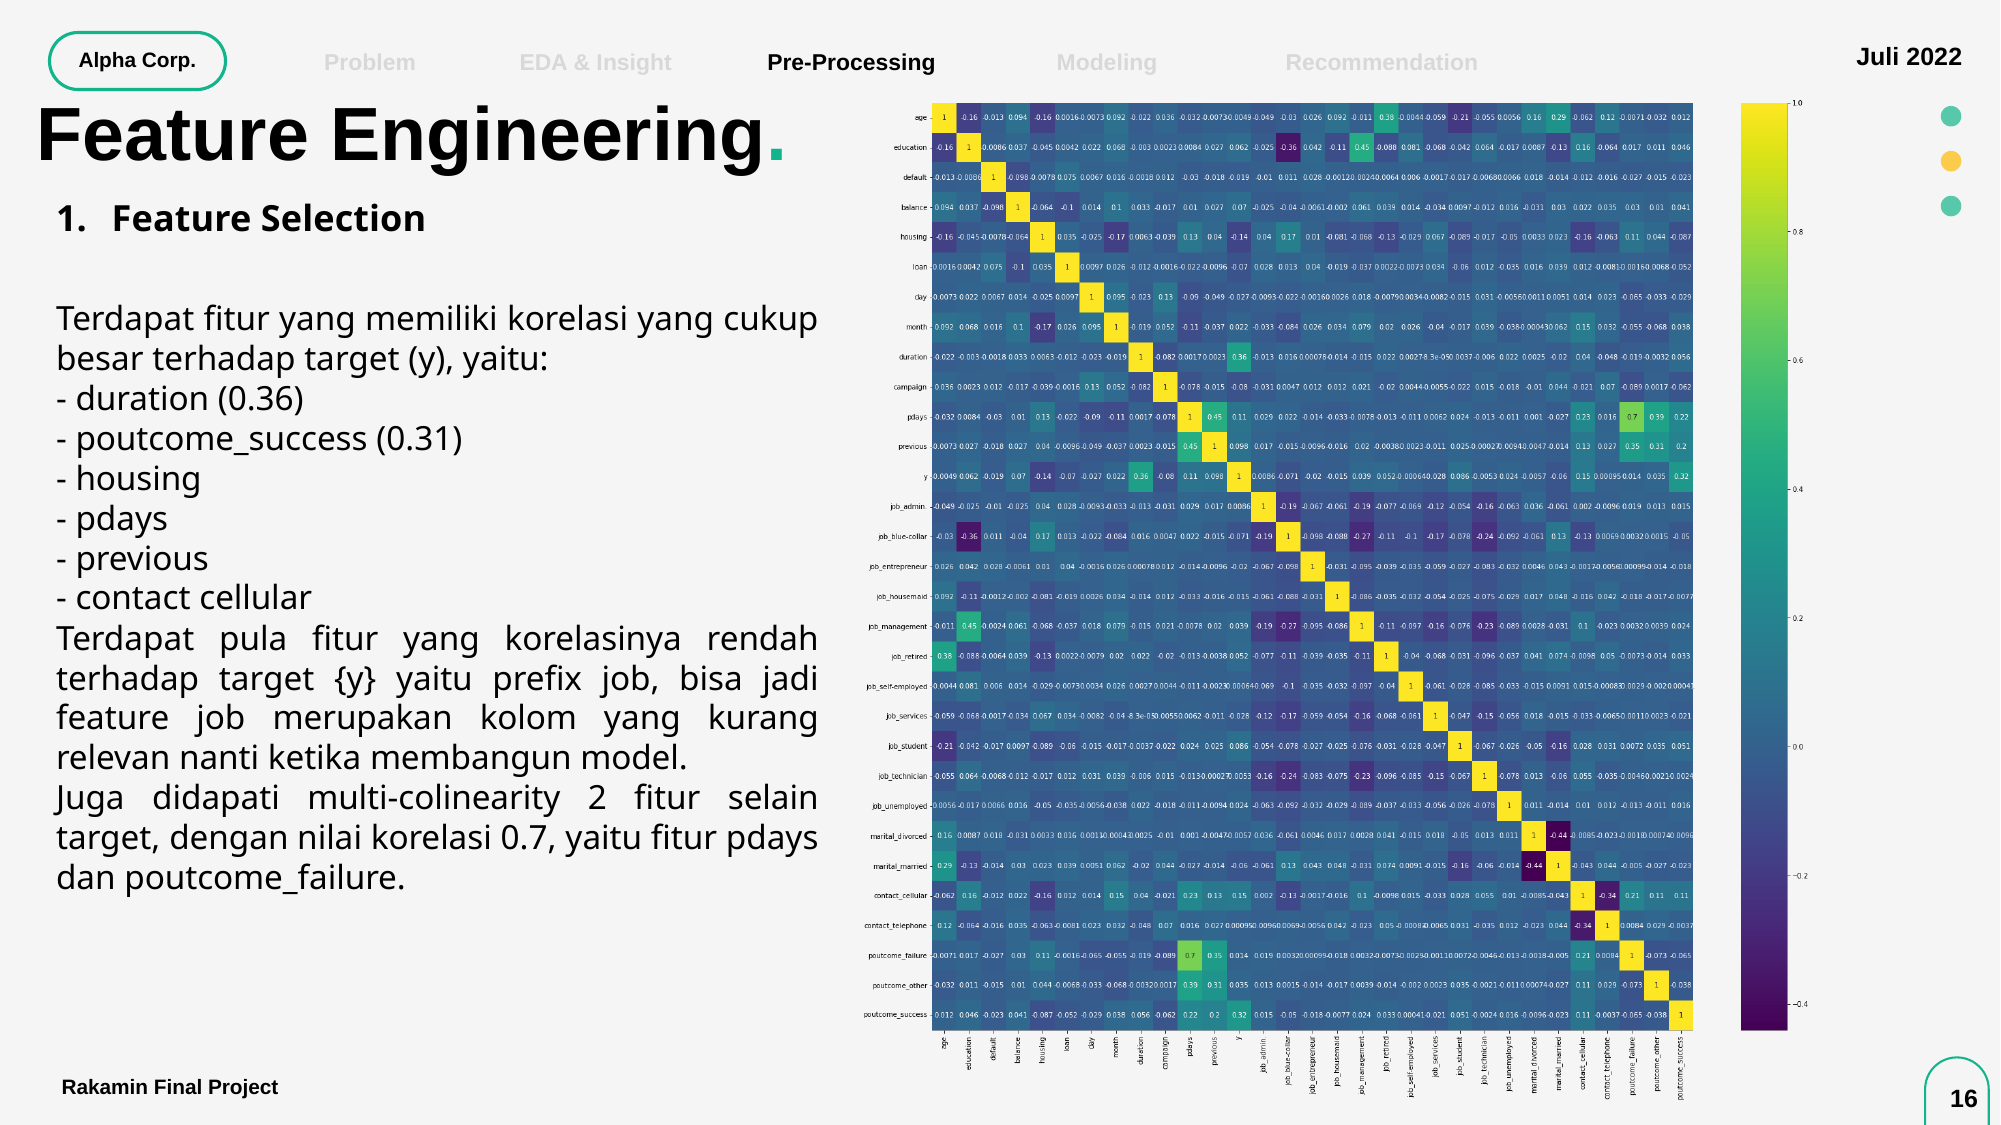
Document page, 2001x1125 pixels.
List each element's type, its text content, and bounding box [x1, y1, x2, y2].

picture [857, 95, 1813, 1104]
slide_number ‹#› [1888, 1073, 1994, 1122]
text_box Terdapat fitur yang memiliki korelasi yang cukup besar terhadap target (y), yaitu: - duration (0.36) - poutcome_success (0.31) - housing - pdays - previous - contact cellular Terdapat pula fitur yang korelasinya rendah terhadap target {y} yaitu prefix job, bisa jadi feature job merupakan kolom yang kurang relevan nanti ketika membangun model. Juga didapati multi-colinearity 2 fitur selain target, dengan nilai korelasi 0.7, yaitu fitur pdays dan poutcome_failure. [40, 282, 835, 912]
title Feature Selection [21, 184, 782, 247]
title Feature Engineering. [21, 86, 869, 185]
